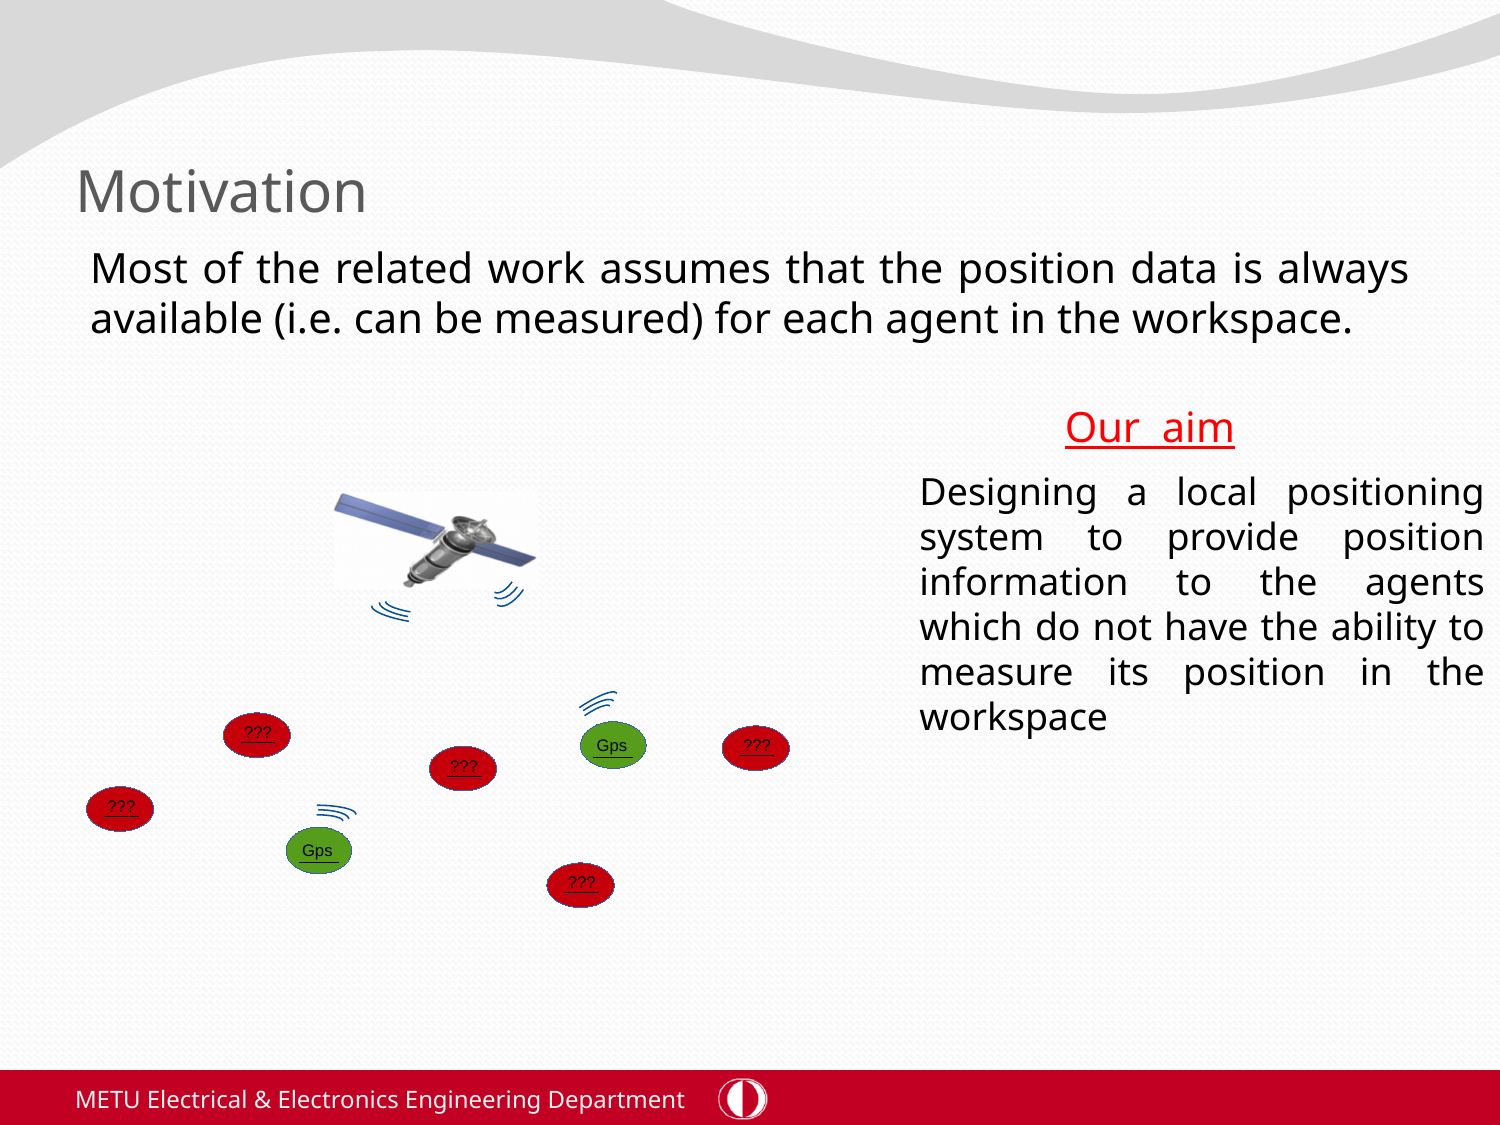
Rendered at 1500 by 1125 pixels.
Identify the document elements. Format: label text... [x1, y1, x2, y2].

slide_number METU Electrical & Electronics Engineering Department [79, 492, 822, 920]
title Motivation [75, 55, 1425, 224]
slide_number METU Electrical & Electronics Engineering Department [75, 1070, 732, 1114]
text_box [86, 491, 816, 908]
text_box Designing a local positioning system to provide position information to the agents which do not have the ability to measure its position in the workspace [904, 460, 1500, 746]
picture [713, 1078, 781, 1122]
text_box Our aim [1050, 393, 1251, 459]
list Most of the related work assumes that the position data is always available (i.e. can be measured) for each agent in the workspace. [75, 234, 1425, 1053]
